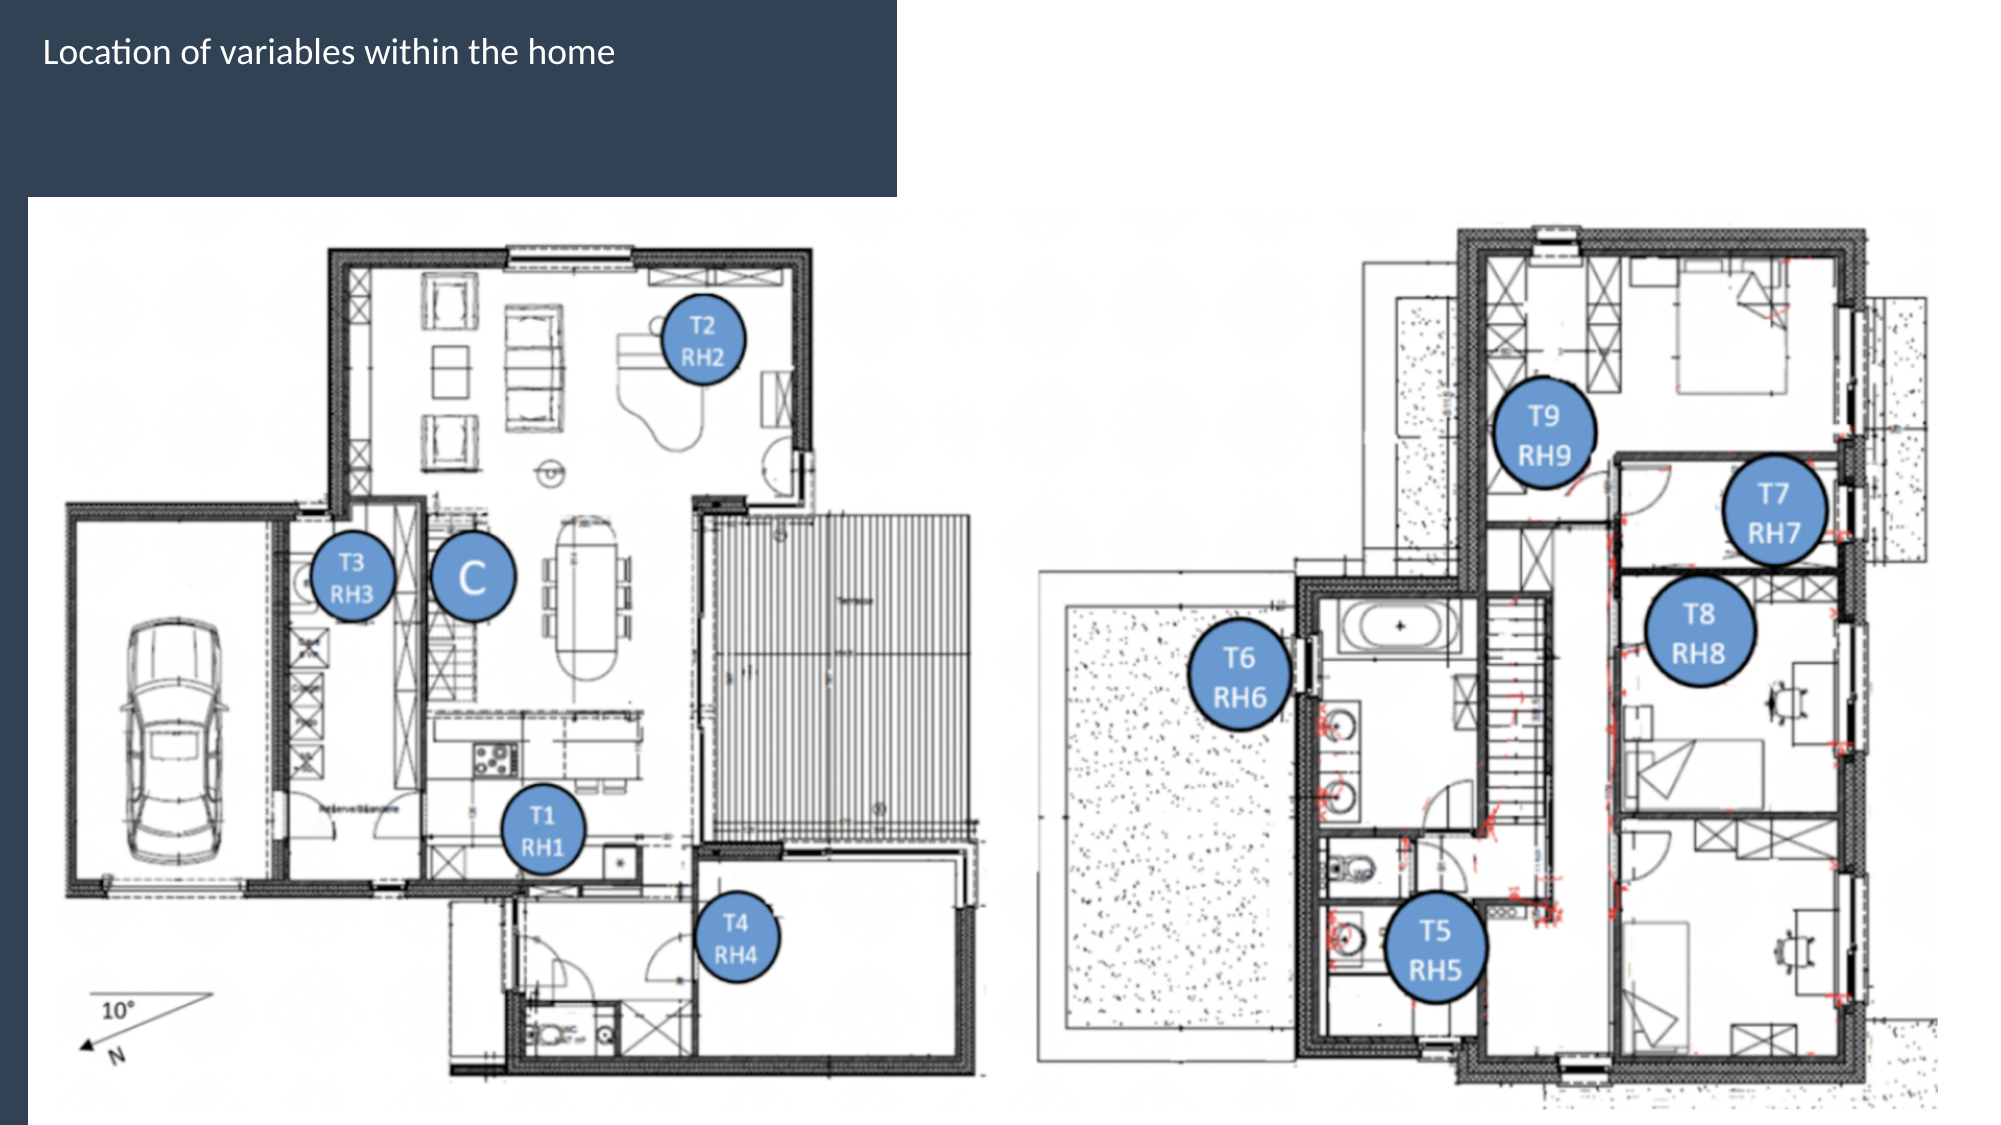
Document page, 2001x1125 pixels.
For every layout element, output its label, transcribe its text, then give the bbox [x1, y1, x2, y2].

text_box Location of variables within the home [28, 19, 881, 80]
picture [28, 197, 1970, 1125]
text_box [0, 0, 898, 1125]
